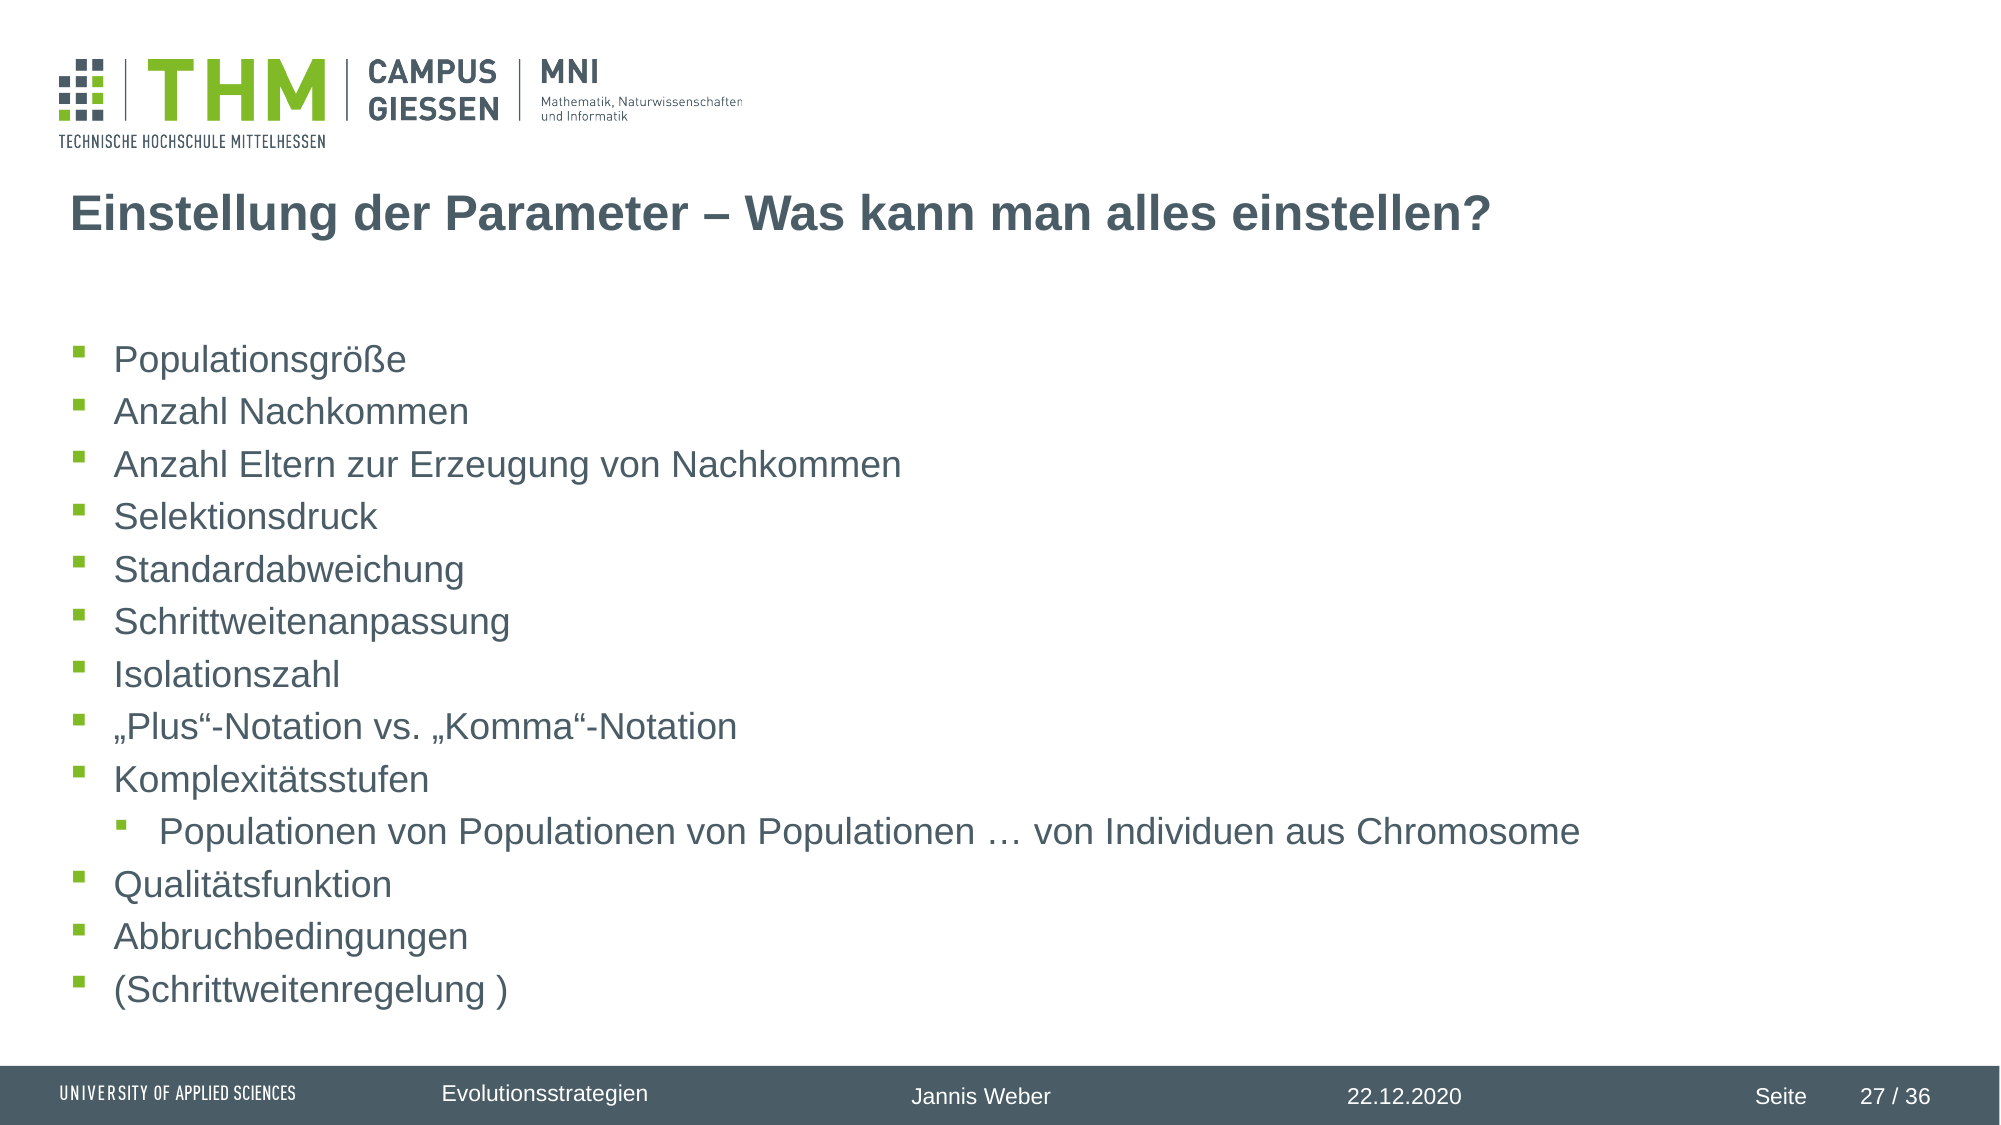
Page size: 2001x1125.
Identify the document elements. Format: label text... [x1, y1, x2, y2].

picture [59, 1082, 296, 1104]
picture [59, 59, 742, 148]
title Einstellung der Parameter – Was kann man alles einstellen? [54, 172, 1913, 268]
